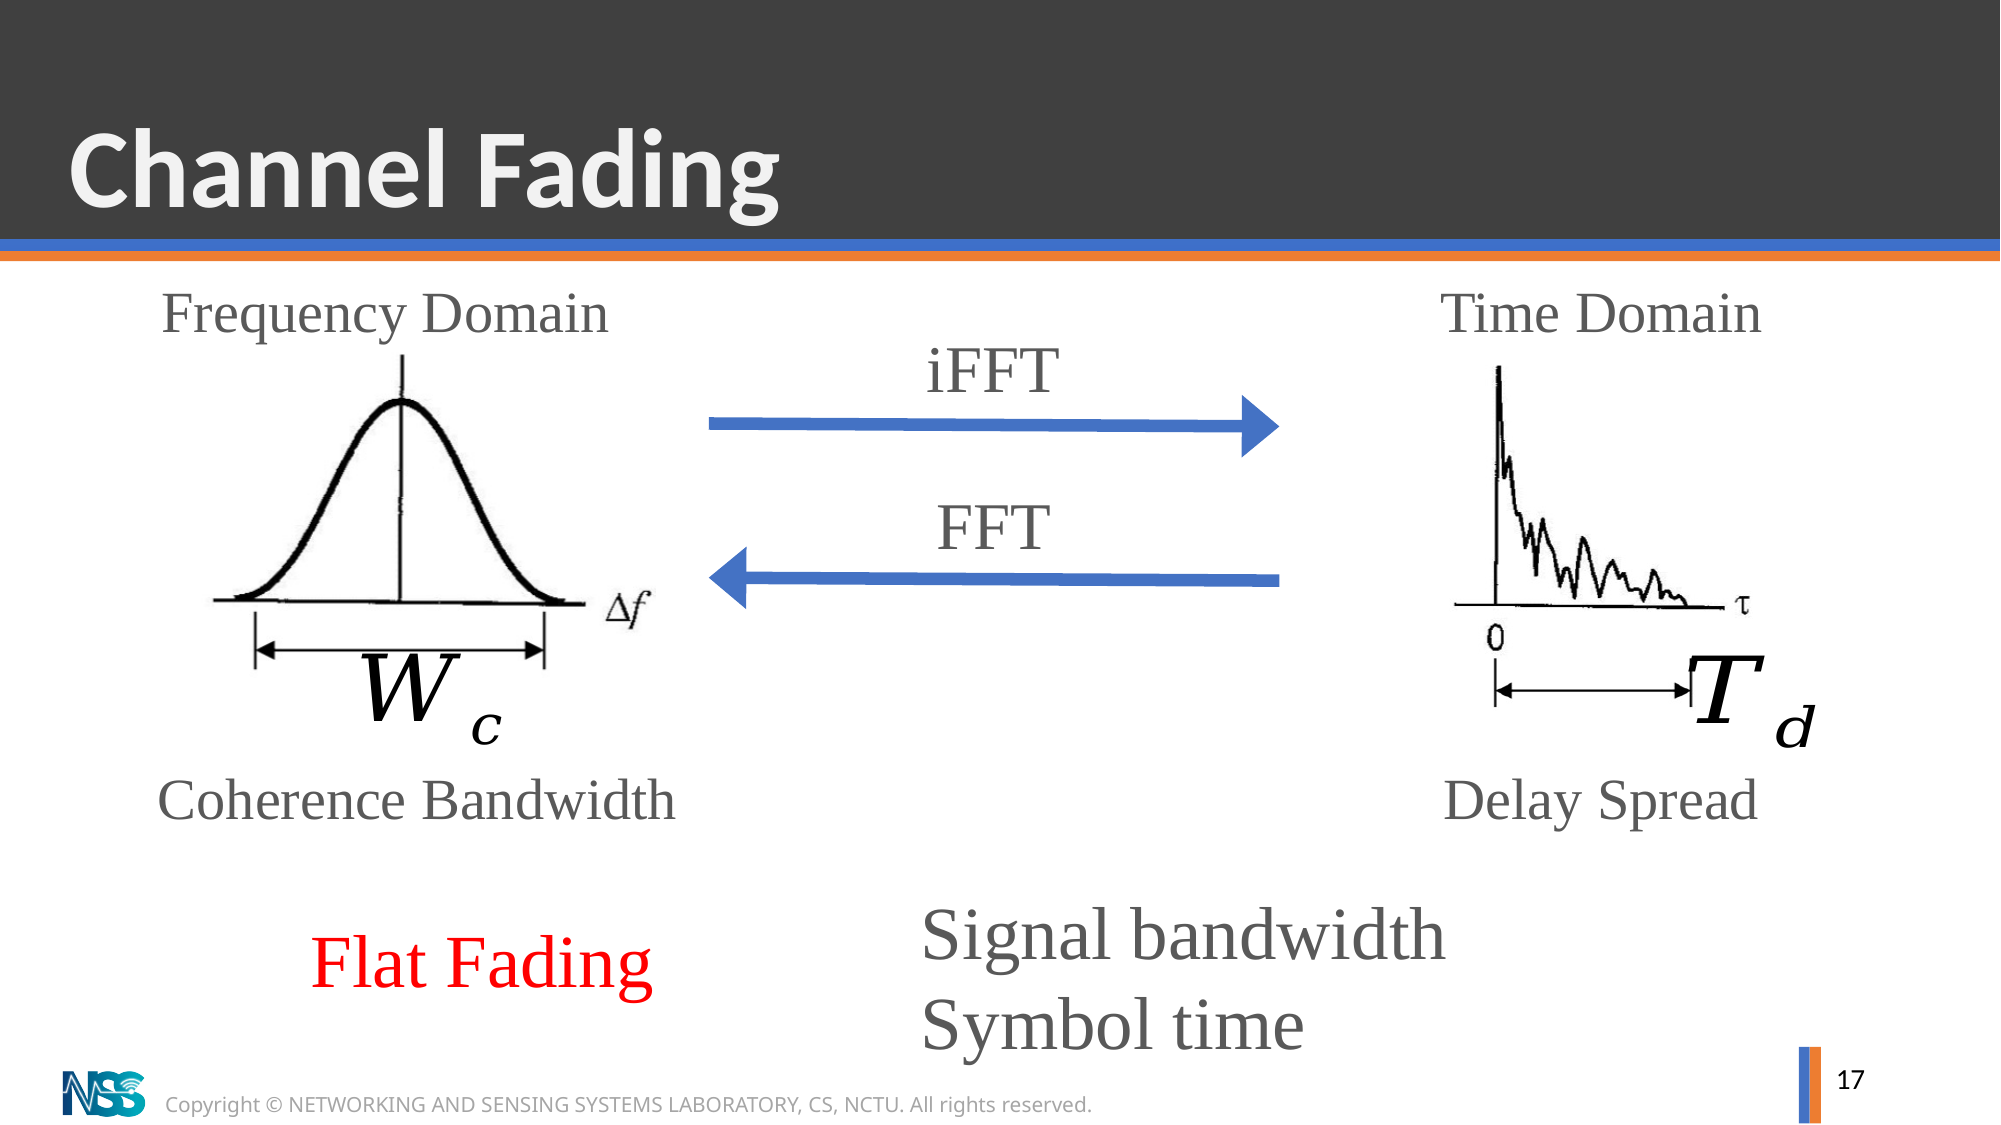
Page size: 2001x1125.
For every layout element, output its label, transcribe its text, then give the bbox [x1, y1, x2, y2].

text_box iFFT [911, 317, 1076, 413]
slide_number 17 [1821, 1046, 1945, 1107]
text_box Coherence Bandwidth [142, 753, 693, 839]
text_box Delay Spread [1428, 753, 1775, 839]
title Channel Fading [55, 56, 1945, 240]
picture [191, 352, 656, 688]
text_box Flat Fading [295, 905, 670, 1010]
picture [1449, 364, 1754, 720]
text_box Time Domain [1424, 266, 1779, 352]
text_box FFT [921, 475, 1067, 571]
picture [55, 1067, 151, 1125]
text_box Frequency Domain [146, 266, 625, 352]
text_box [708, 423, 1280, 427]
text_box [708, 577, 1280, 581]
